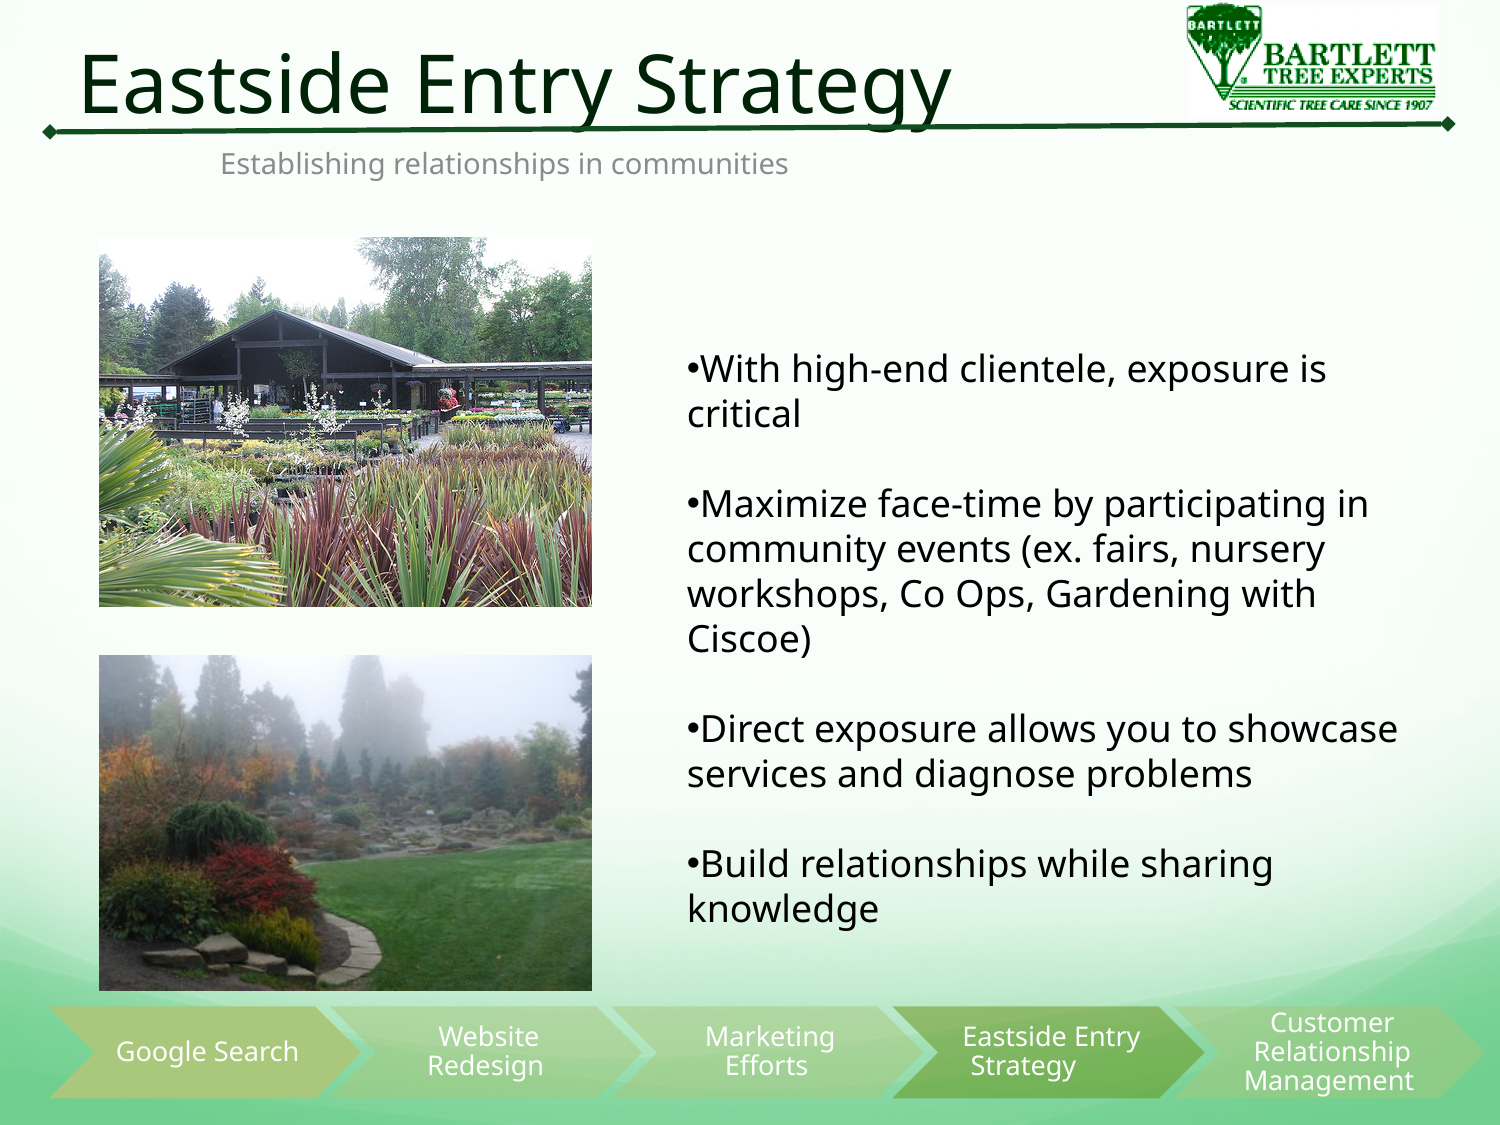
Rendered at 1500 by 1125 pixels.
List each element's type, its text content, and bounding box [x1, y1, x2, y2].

text_box Establishing relationships in communities [205, 143, 1293, 195]
picture [99, 654, 593, 991]
picture [99, 236, 593, 607]
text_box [49, 123, 1182, 133]
picture [1182, 0, 1443, 122]
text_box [48, 1005, 1487, 1099]
text_box Eastside Entry Strategy [62, 24, 1175, 120]
text_box With high-end clientele, exposure is critical Maximize face-time by participating in community events (ex. fairs, nursery workshops, Co Ops, Gardening with Ciscoe) Direct exposure allows you to showcase services and diagnose problems Build relationships while sharing knowledge [672, 337, 1463, 938]
